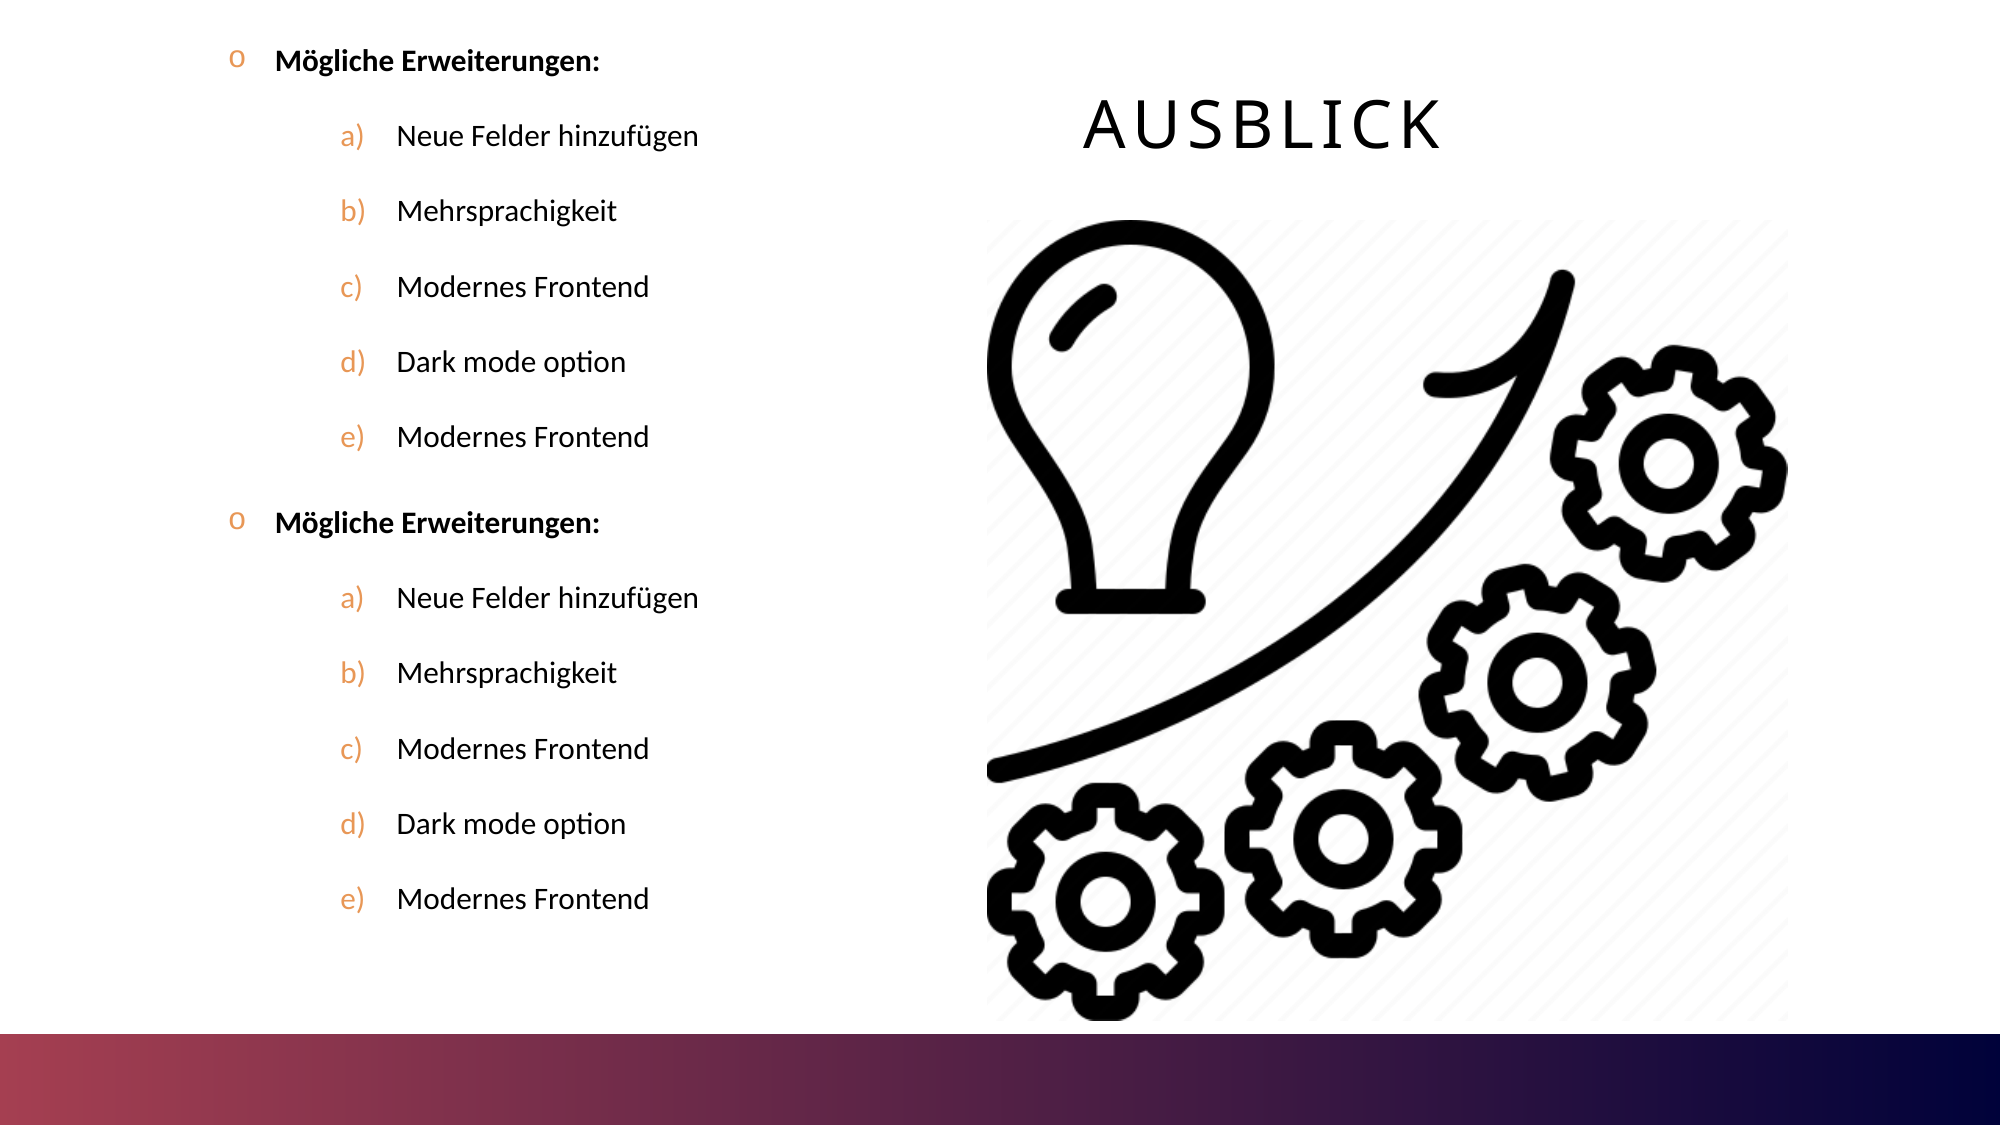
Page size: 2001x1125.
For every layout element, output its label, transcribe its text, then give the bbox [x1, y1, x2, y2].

picture [986, 219, 1788, 1021]
title Ausblick [922, 17, 1602, 219]
text_box Mögliche Erweiterungen: Neue Felder hinzufügen Mehrsprachigkeit Modernes Frontend Dark mode option Modernes Frontend [212, 498, 986, 935]
list Mögliche Erweiterungen: Neue Felder hinzufügen Mehrsprachigkeit Modernes Frontend Dark mode option Modernes Frontend [212, 36, 1068, 473]
text_box [199, 562, 986, 999]
